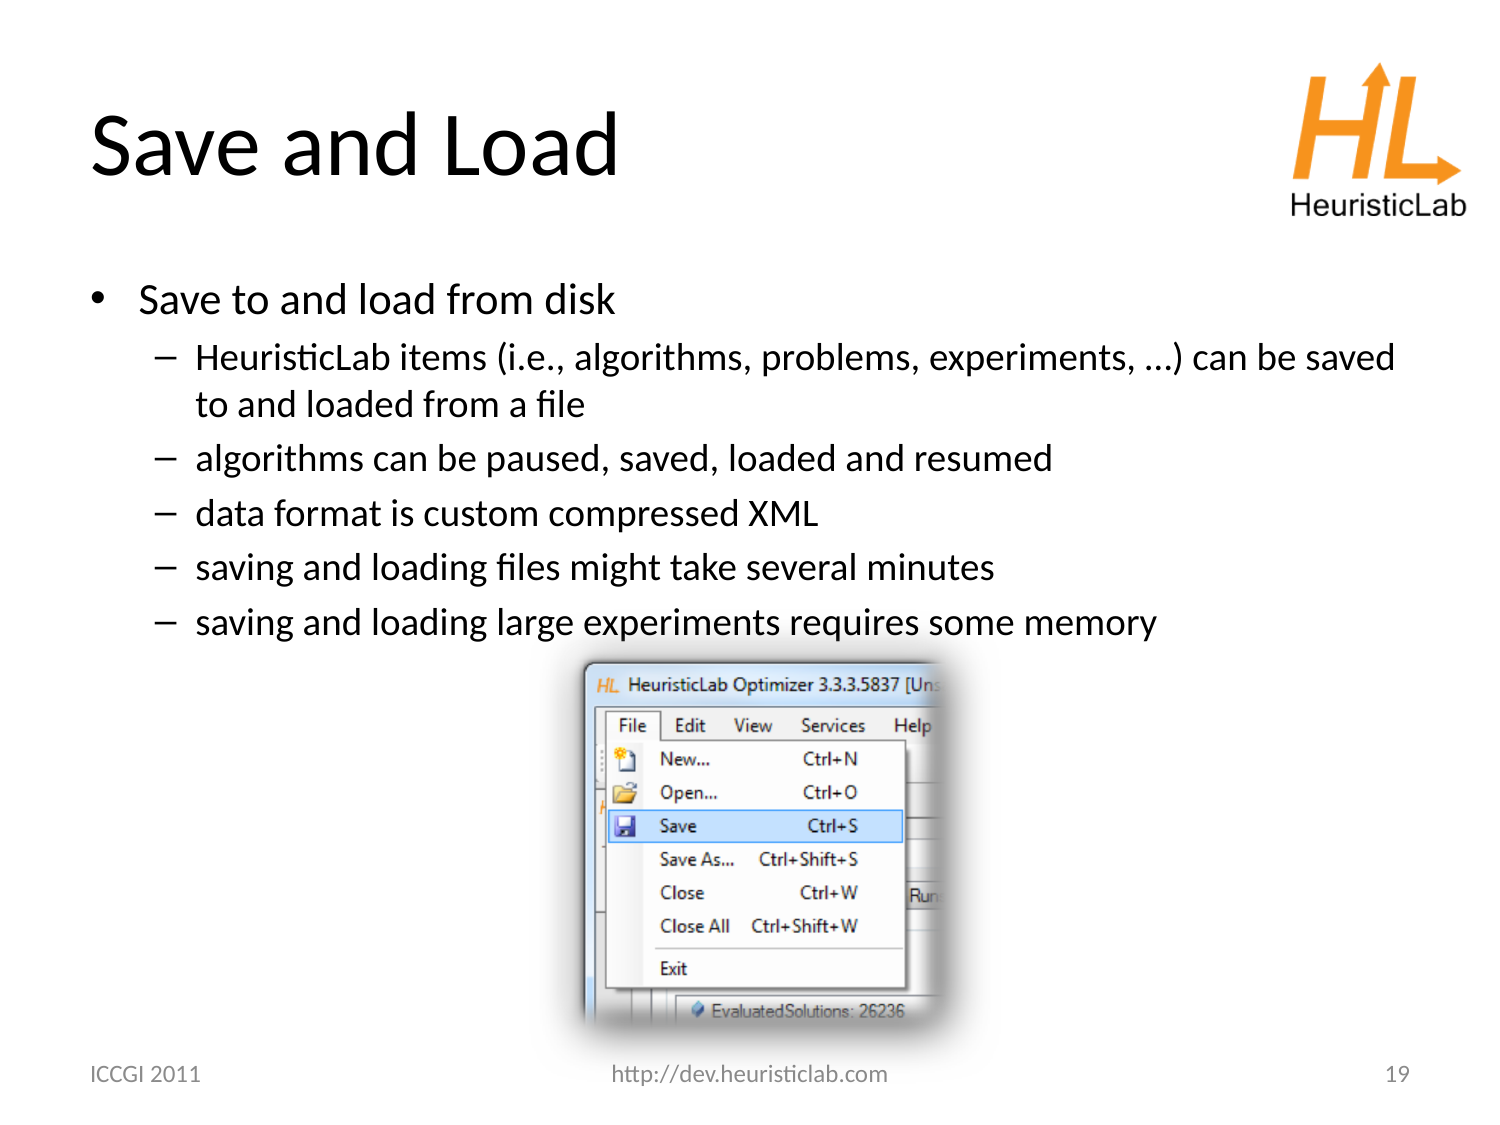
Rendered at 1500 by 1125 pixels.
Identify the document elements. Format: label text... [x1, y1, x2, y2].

picture [1281, 27, 1474, 244]
picture [553, 633, 947, 1030]
slide_number ICCGI 2011 [75, 1042, 425, 1103]
list Save to and load from disk HeuristicLab items (i.e., algorithms, problems, experiments, …) can be saved to and loaded from a file algorithms can be paused, saved, loaded and resumed data format is custom compressed XML saving and loading files might take several minutes saving and loading large experiments requires some memory [75, 262, 1425, 657]
title Save and Load [75, 45, 1282, 233]
footer http://dev.heuristiclab.com [512, 1042, 988, 1103]
slide_number 19 [1074, 1042, 1425, 1103]
